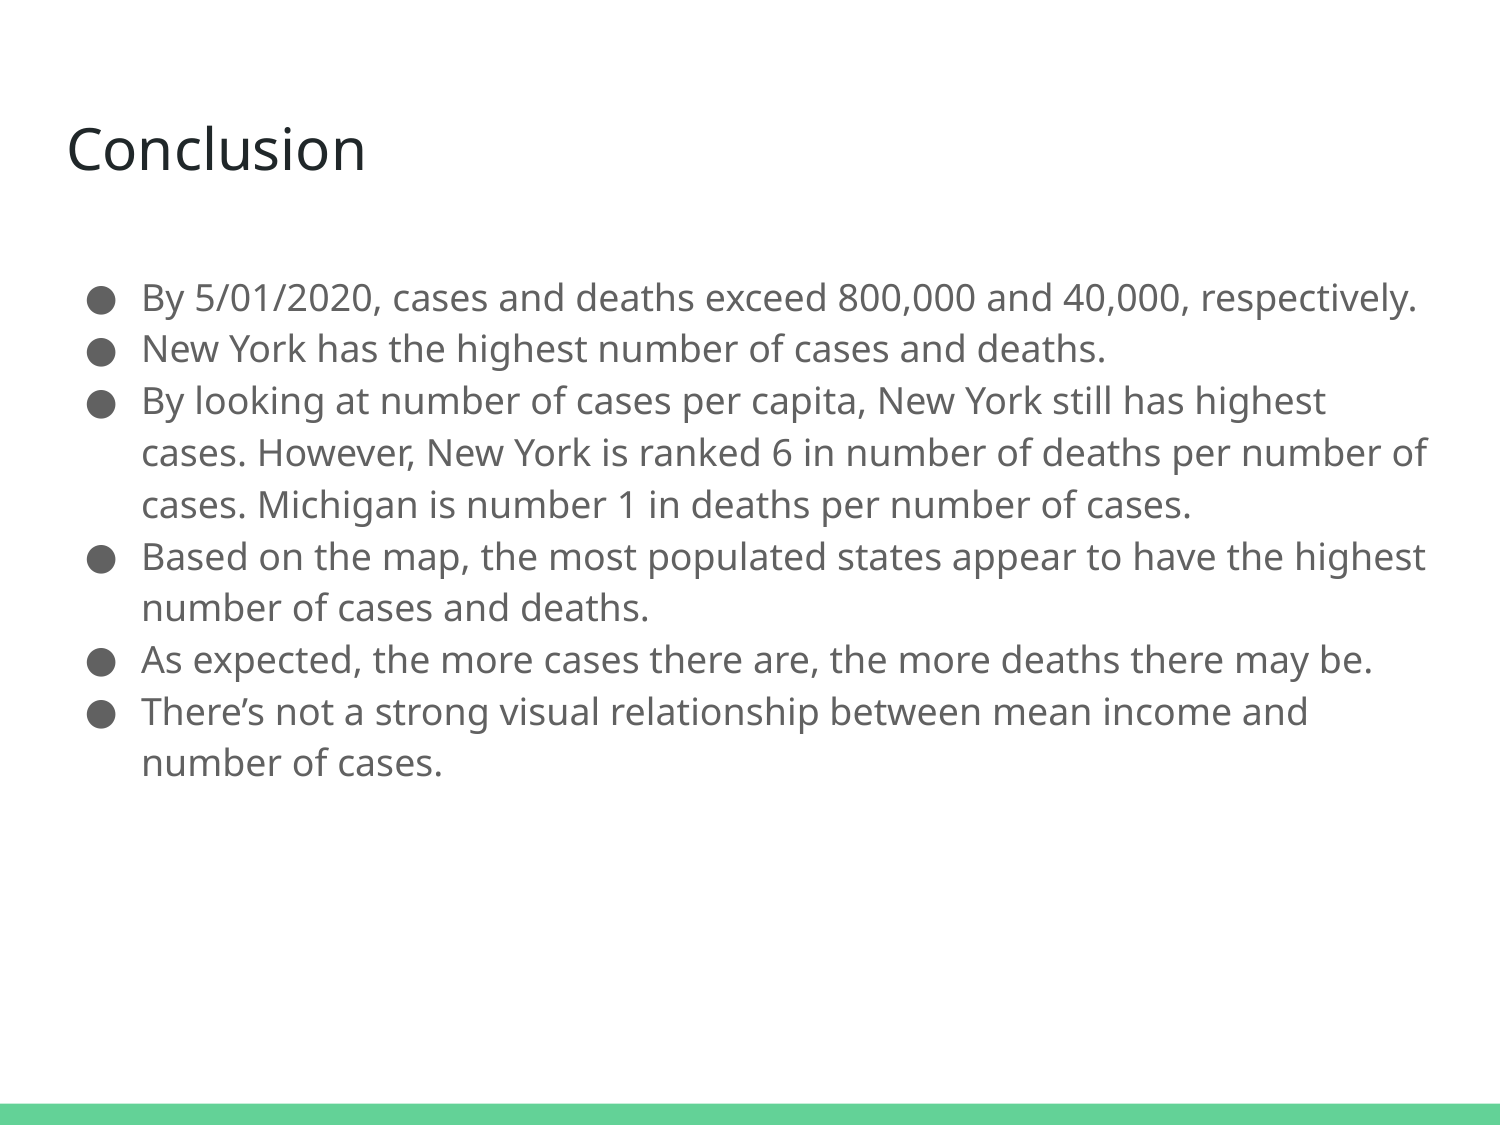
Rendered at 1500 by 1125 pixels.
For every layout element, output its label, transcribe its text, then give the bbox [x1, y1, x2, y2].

list By 5/01/2020, cases and deaths exceed 800,000 and 40,000, respectively. New York has the highest number of cases and deaths. By looking at number of cases per capita, New York still has highest cases. However, New York is ranked 6 in number of deaths per number of cases. Michigan is number 1 in deaths per number of cases. Based on the map, the most populated states appear to have the highest number of cases and deaths. As expected, the more cases there are, the more deaths there may be. There’s not a strong visual relationship between mean income and number of cases. [51, 252, 1449, 1000]
title Conclusion [51, 97, 1449, 223]
